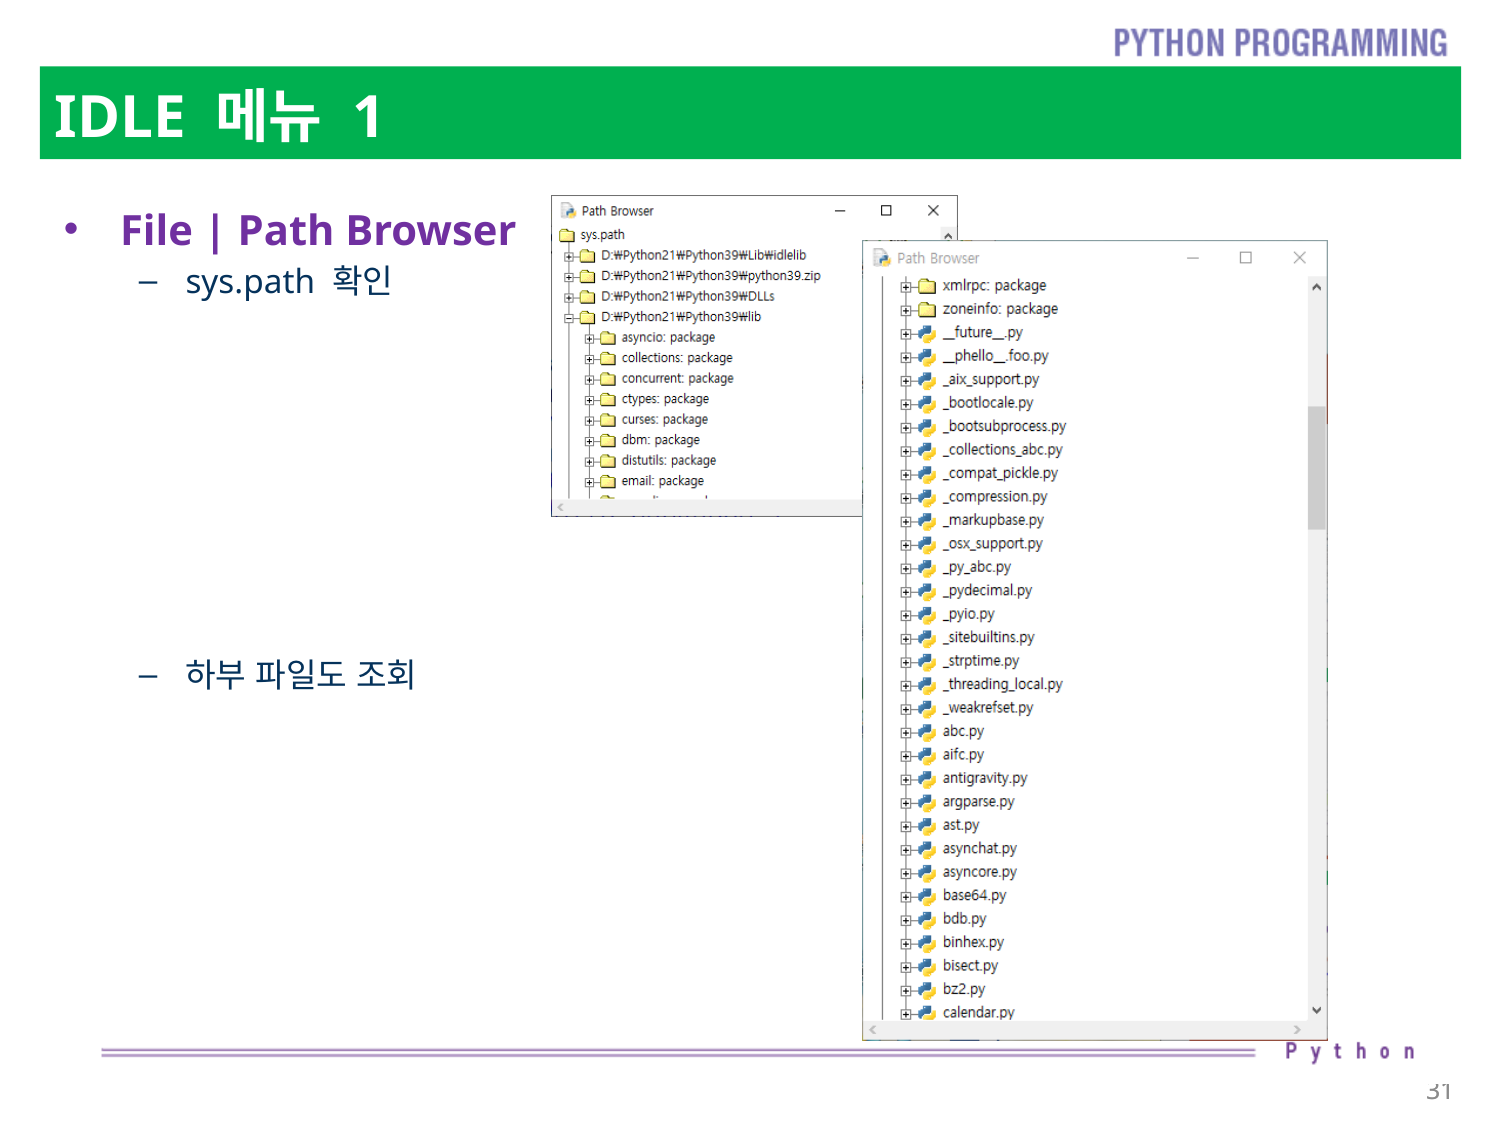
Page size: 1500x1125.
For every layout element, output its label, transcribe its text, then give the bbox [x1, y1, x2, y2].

picture [1106, 13, 1462, 66]
picture [18, 195, 1483, 1084]
title IDLE 메뉴 1 [39, 76, 1444, 152]
list File | Path Browser sys.path 확인 하부 파일도 조회 [958, 195, 1461, 1041]
list File | Path Browser sys.path 확인 하부 파일도 조회 [48, 195, 857, 1041]
slide_number 31 [1119, 1071, 1470, 1112]
